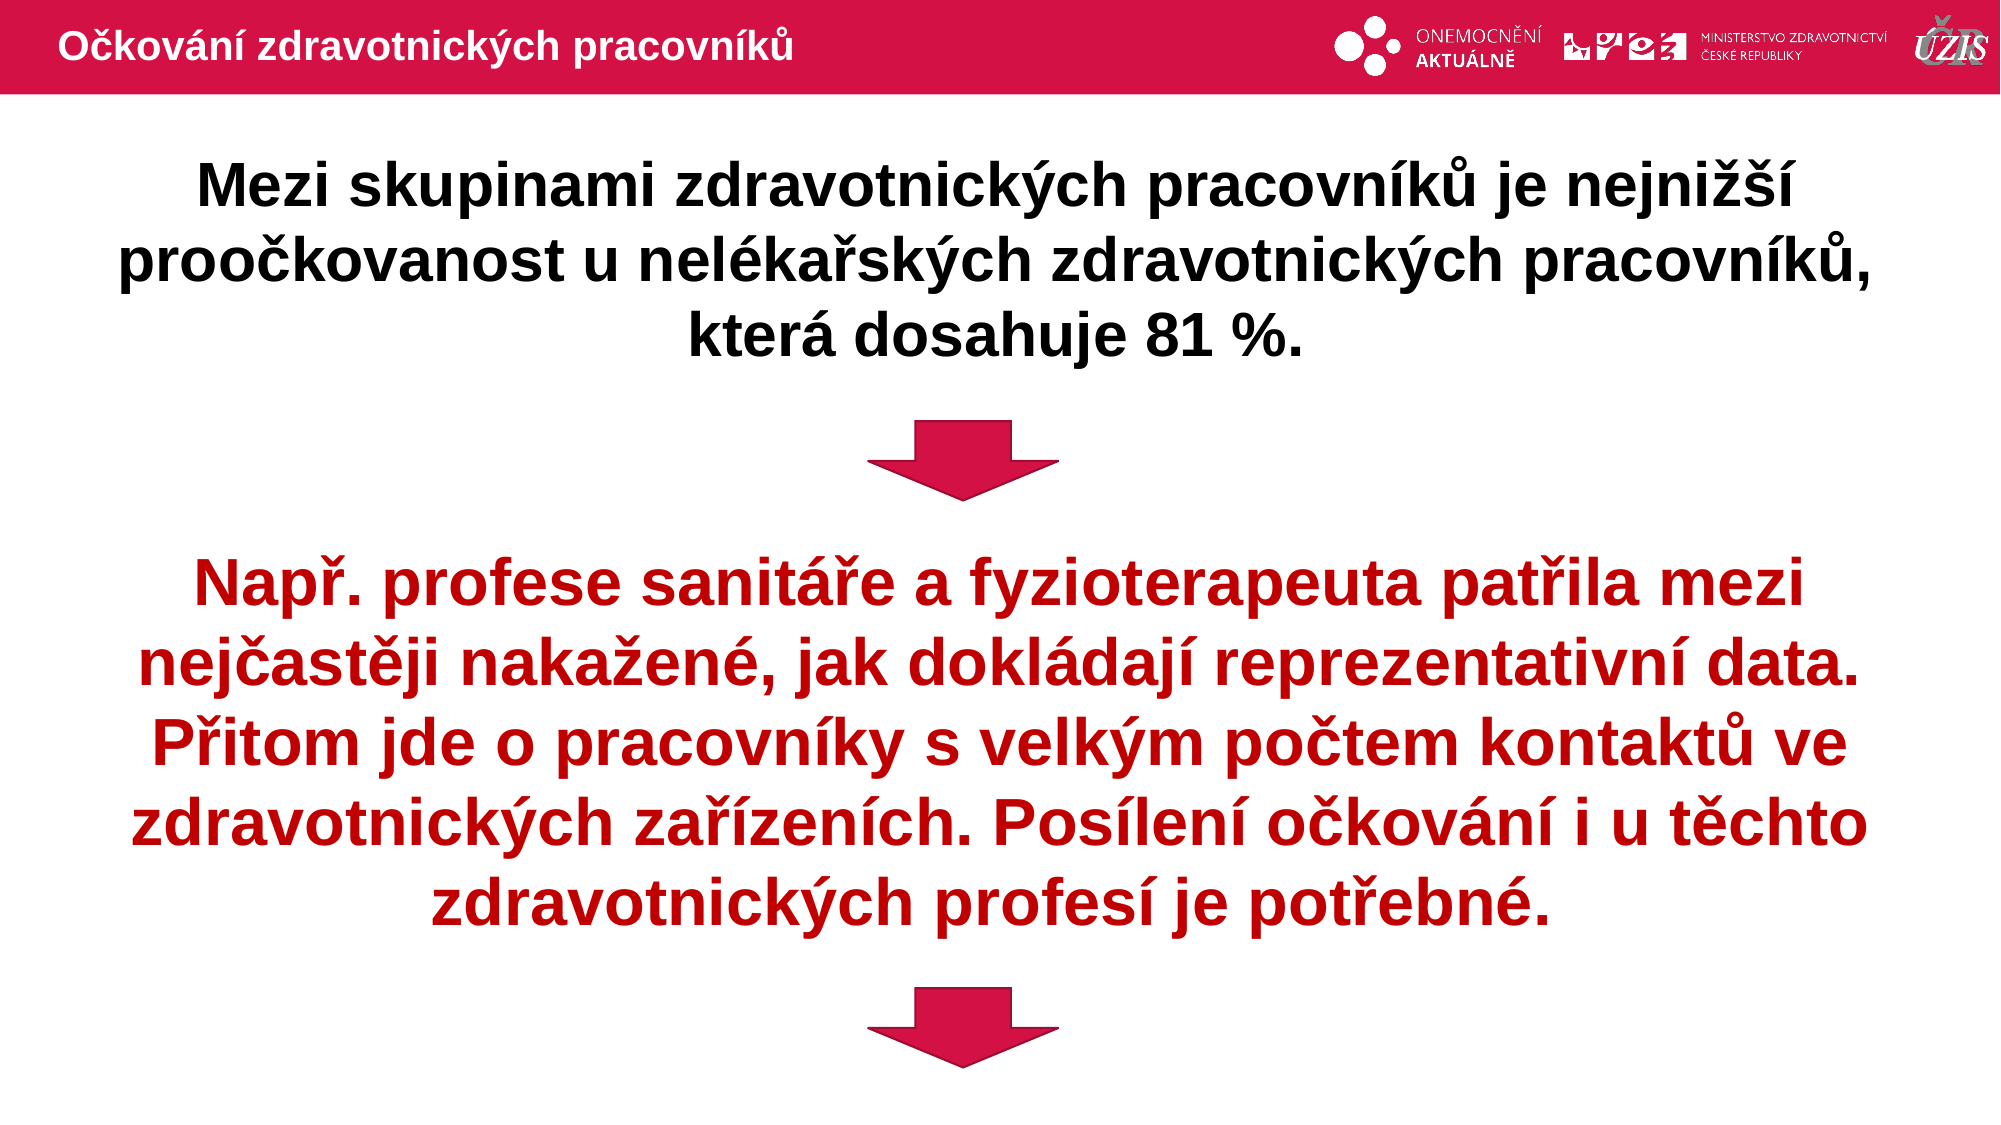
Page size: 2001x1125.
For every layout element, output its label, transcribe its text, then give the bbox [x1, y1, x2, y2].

picture [1563, 31, 1888, 60]
text_box [867, 987, 1060, 1069]
picture [1915, 15, 1989, 66]
picture [1334, 16, 1542, 76]
text_box Mezi skupinami zdravotnických pracovníků je nejnižší proočkovanost u nelékařských zdravotnických pracovníků, která dosahuje 81 %. [90, 136, 1902, 377]
text_box [867, 420, 1060, 502]
title Očkování zdravotnických pracovníků [42, 0, 1262, 95]
text_box Např. profese sanitáře a fyzioterapeuta patřila mezi nejčastěji nakažené, jak dokládají reprezentativní data. Přitom jde o pracovníky s velkým počtem kontaktů ve zdravotnických zařízeních. Posílení očkování i u těchto zdravotnických profesí je potřebné. [28, 531, 1973, 947]
